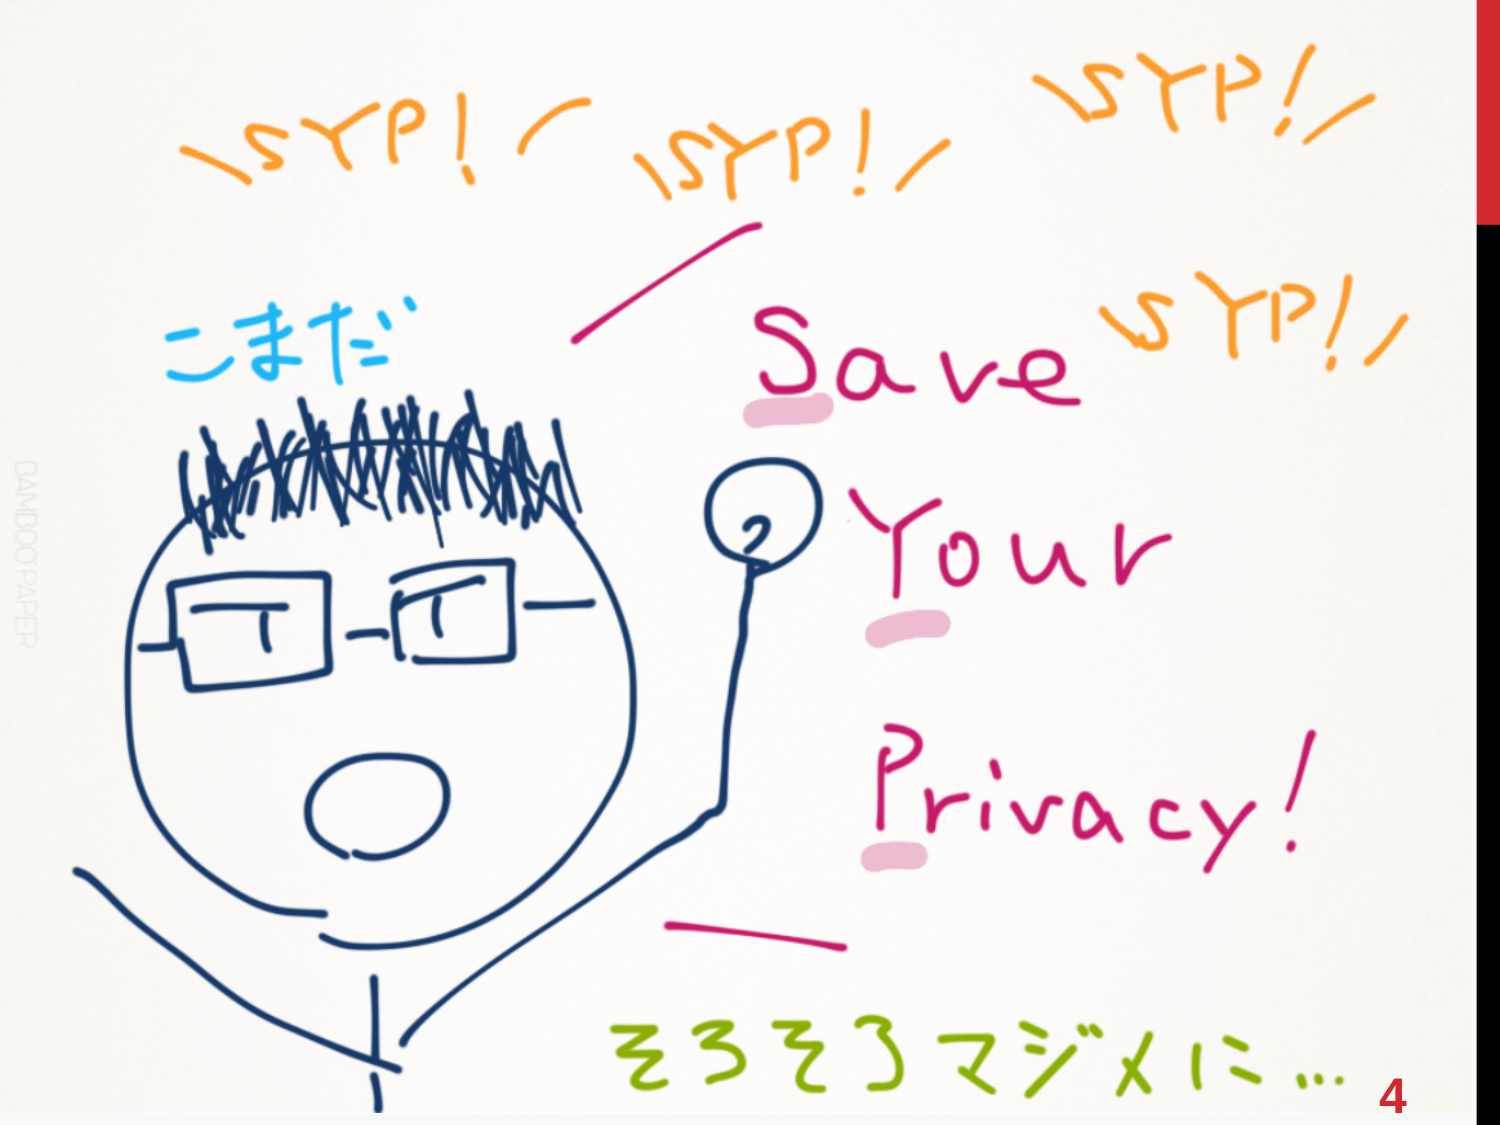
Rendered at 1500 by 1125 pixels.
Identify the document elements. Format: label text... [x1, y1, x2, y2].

picture [0, 0, 1470, 1125]
slide_number 4 [1364, 1063, 1471, 1123]
